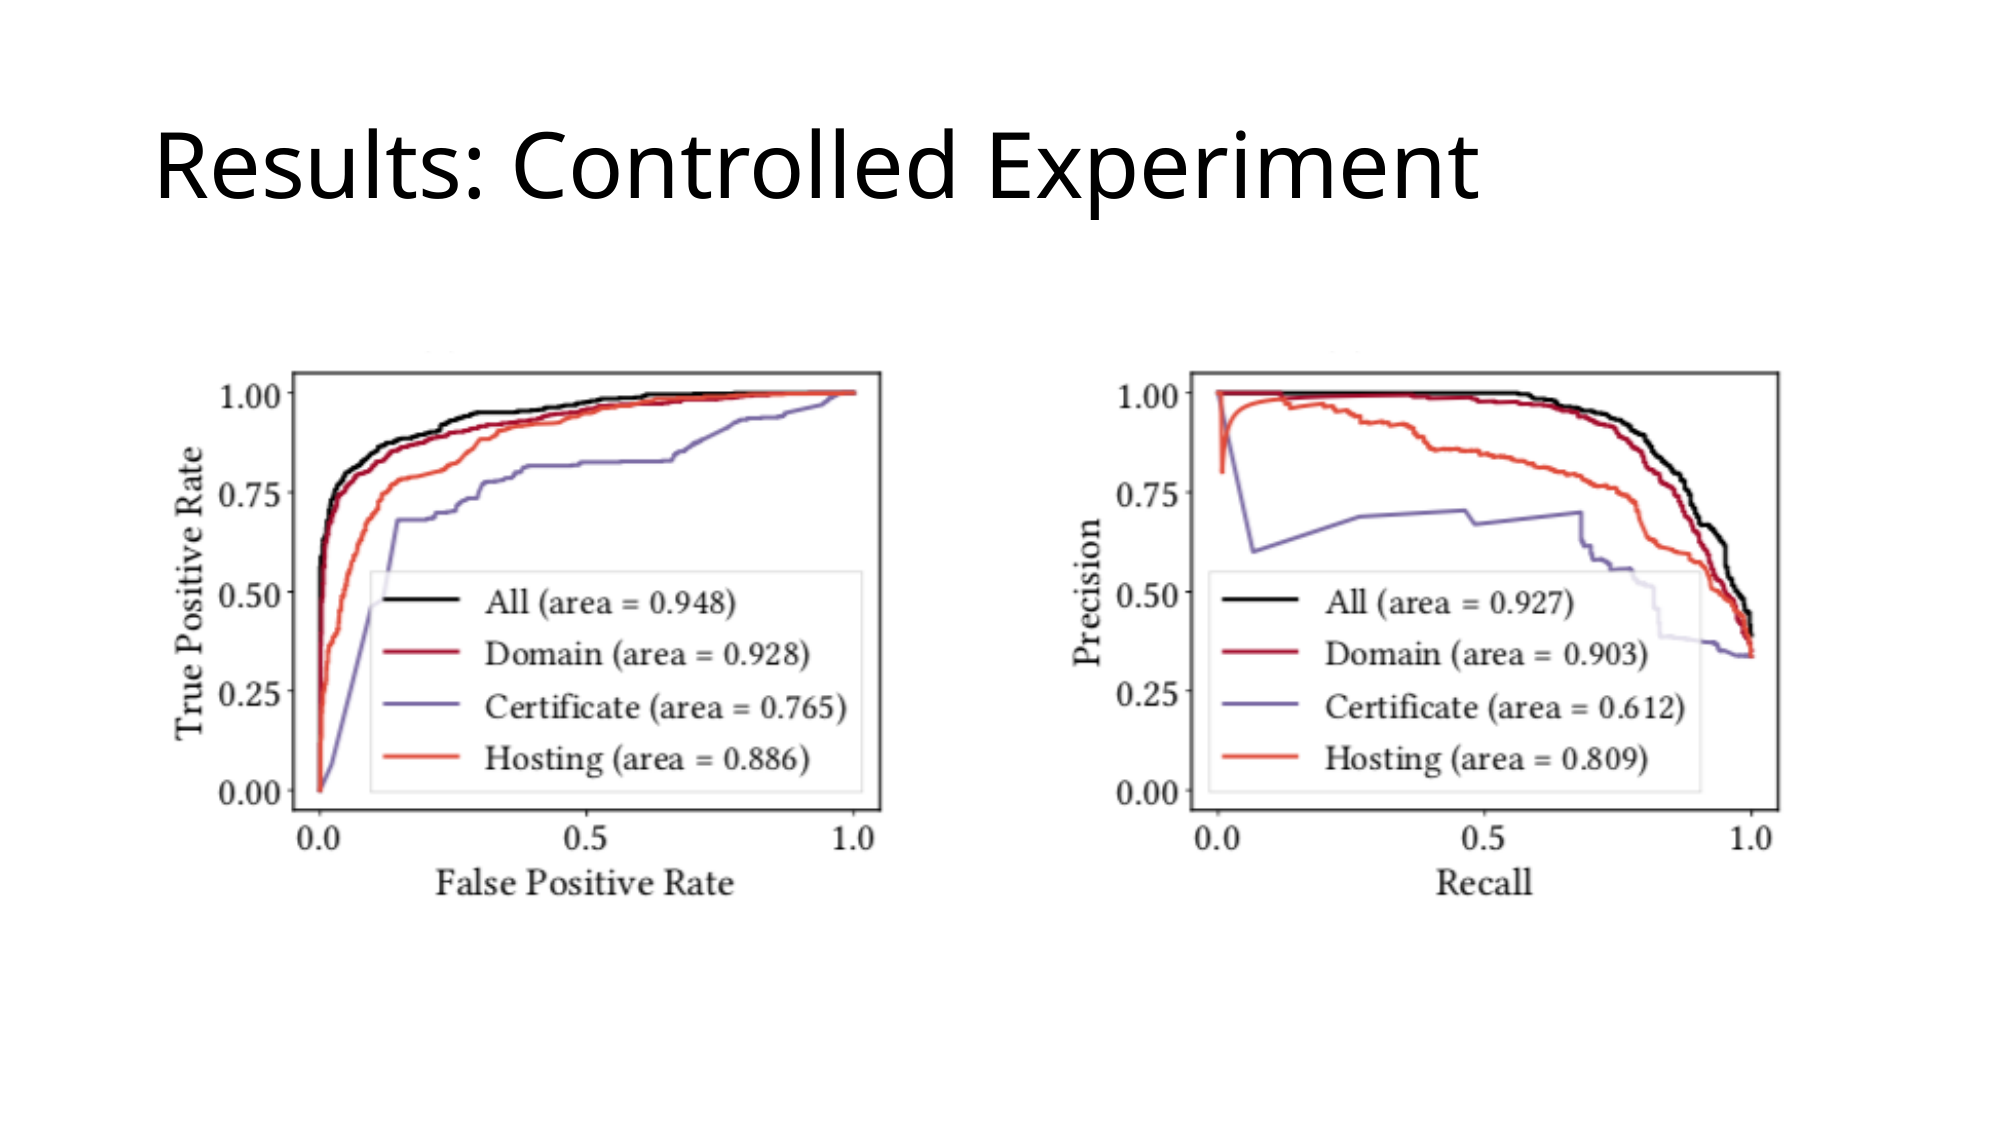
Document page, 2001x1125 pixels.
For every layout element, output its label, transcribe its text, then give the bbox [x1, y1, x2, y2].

picture [142, 351, 1802, 923]
title Results: Controlled Experiment [137, 59, 1863, 278]
